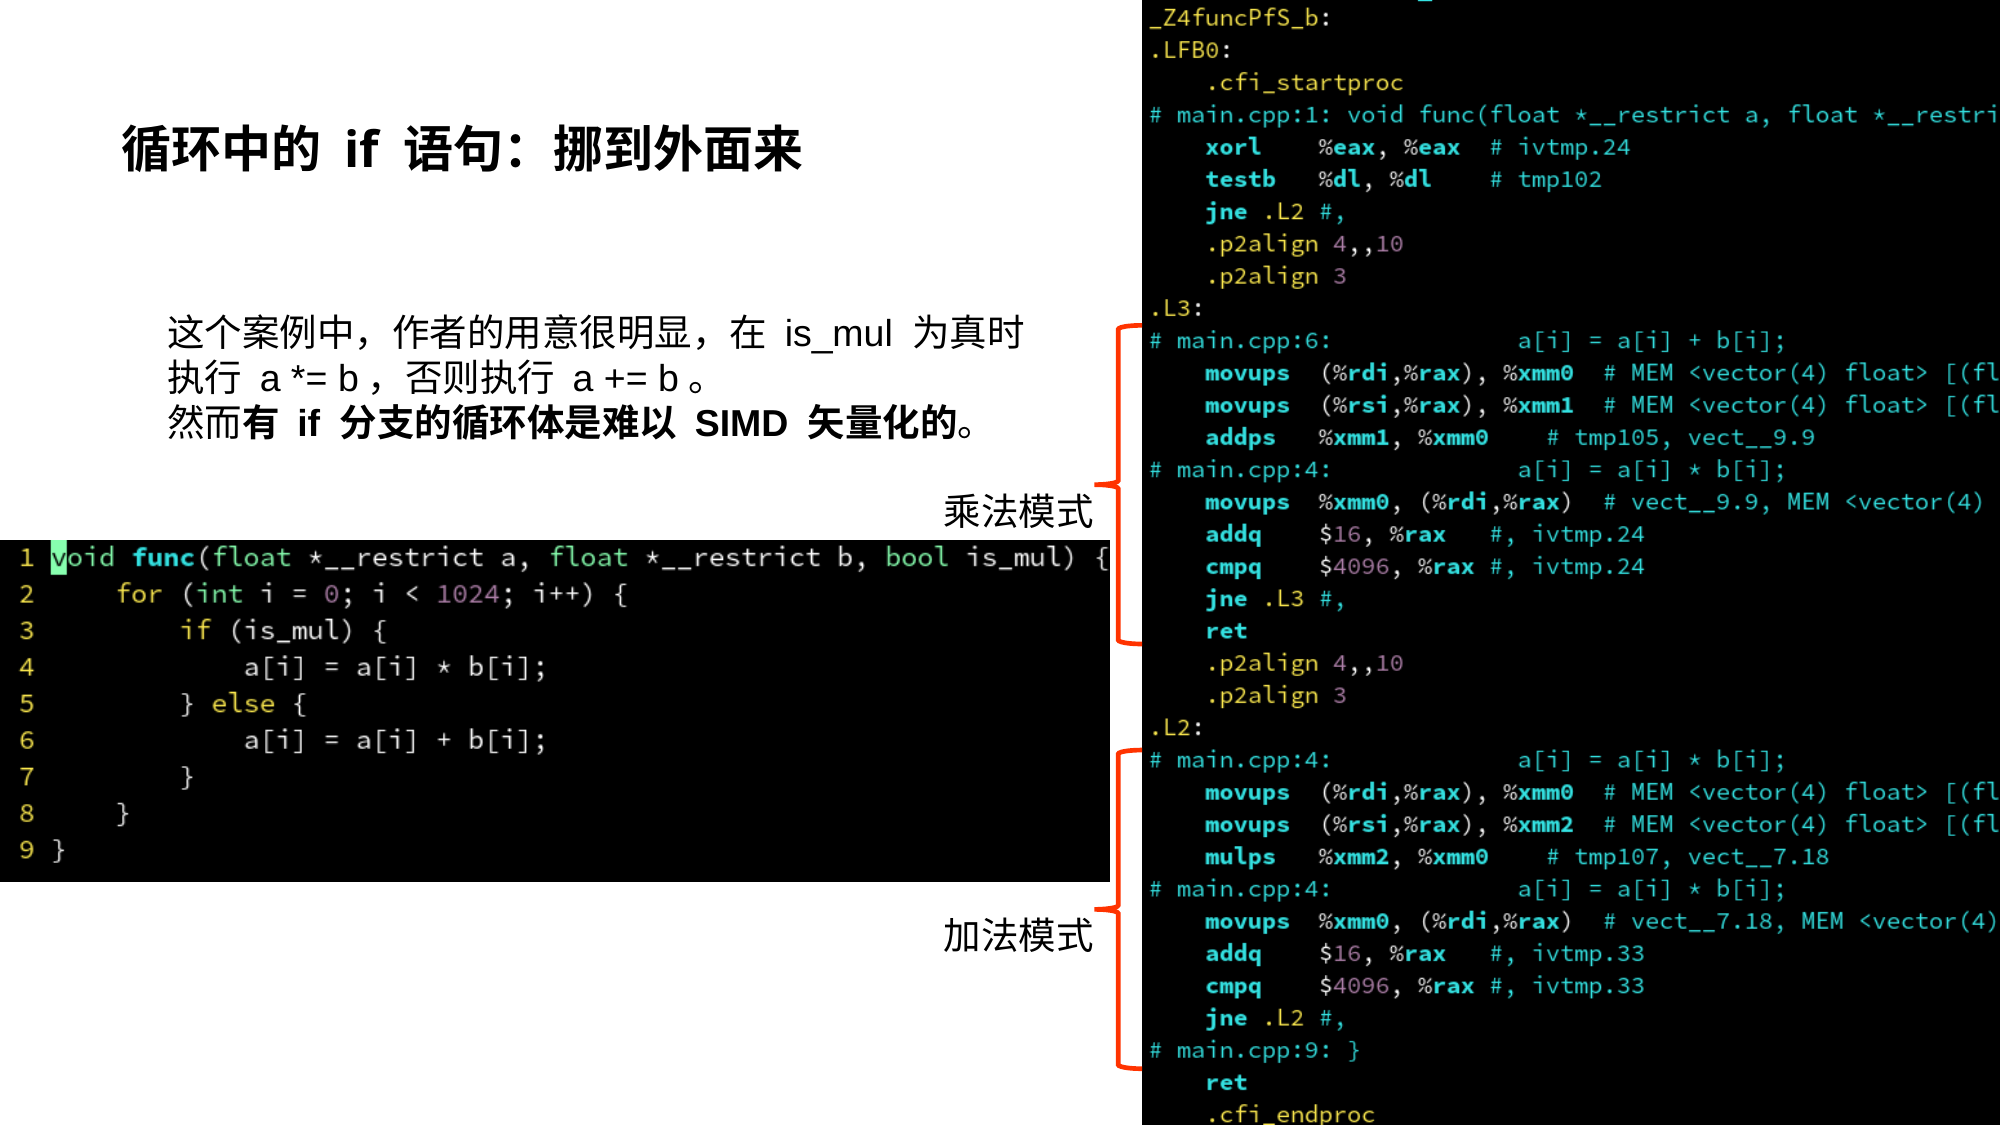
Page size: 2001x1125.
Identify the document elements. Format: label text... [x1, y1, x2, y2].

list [1142, 0, 2000, 1125]
text_box 乘法模式 [928, 480, 1121, 540]
text_box [1117, 749, 1142, 1070]
text_box 加法模式 [928, 904, 1121, 965]
text_box 这个案例中，作者的用意很明显，在 is_mul 为真时执行 a *= b，否则执行 a += b。 然而有 if 分支的循环体是难以 SIMD 矢量化的。 [152, 301, 1050, 452]
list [0, 540, 1110, 882]
text_box [1117, 324, 1142, 645]
title 循环中的 if 语句：挪到外面来 [106, 42, 1142, 260]
